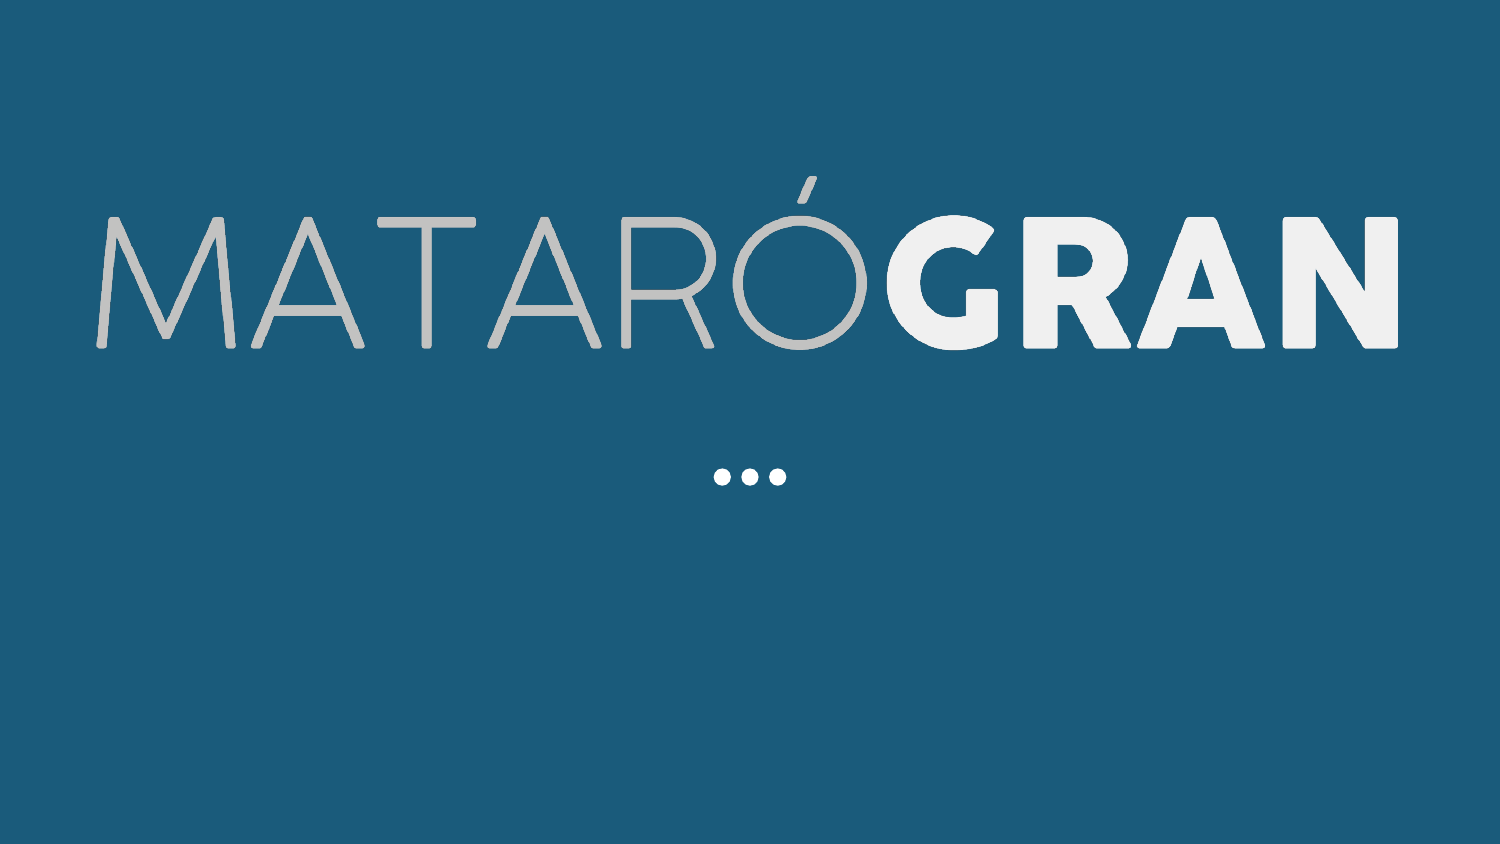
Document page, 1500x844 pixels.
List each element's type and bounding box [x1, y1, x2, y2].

picture [87, 176, 1412, 423]
